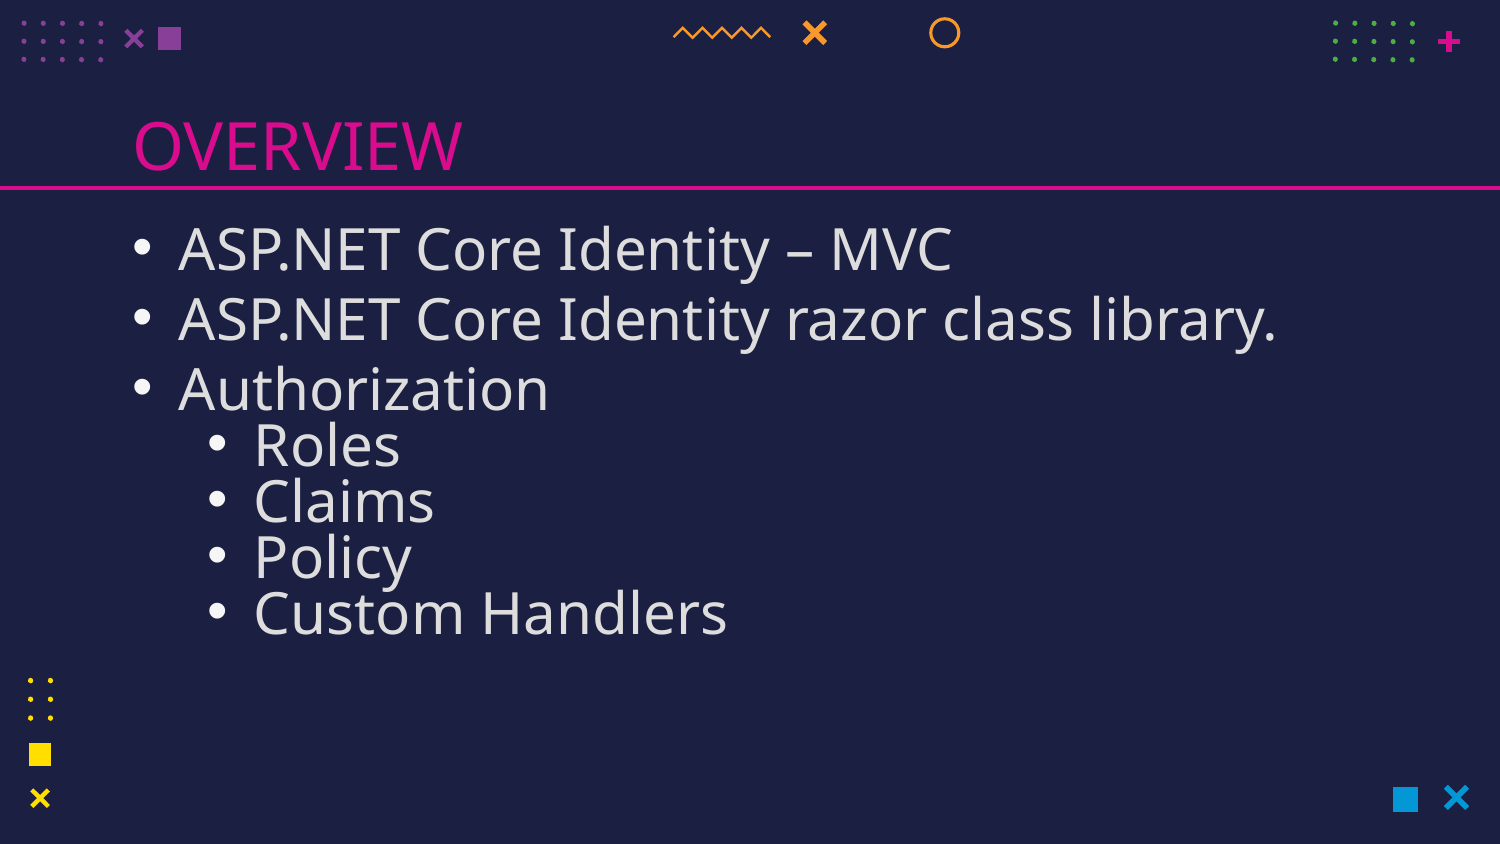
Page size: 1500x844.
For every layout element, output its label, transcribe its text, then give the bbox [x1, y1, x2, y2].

list ASP.NET Core Identity – MVC ASP.NET Core Identity razor class library. Authorization Roles Claims Policy Custom Handlers [116, 196, 1383, 765]
title OVERVIEW [116, 88, 1383, 183]
